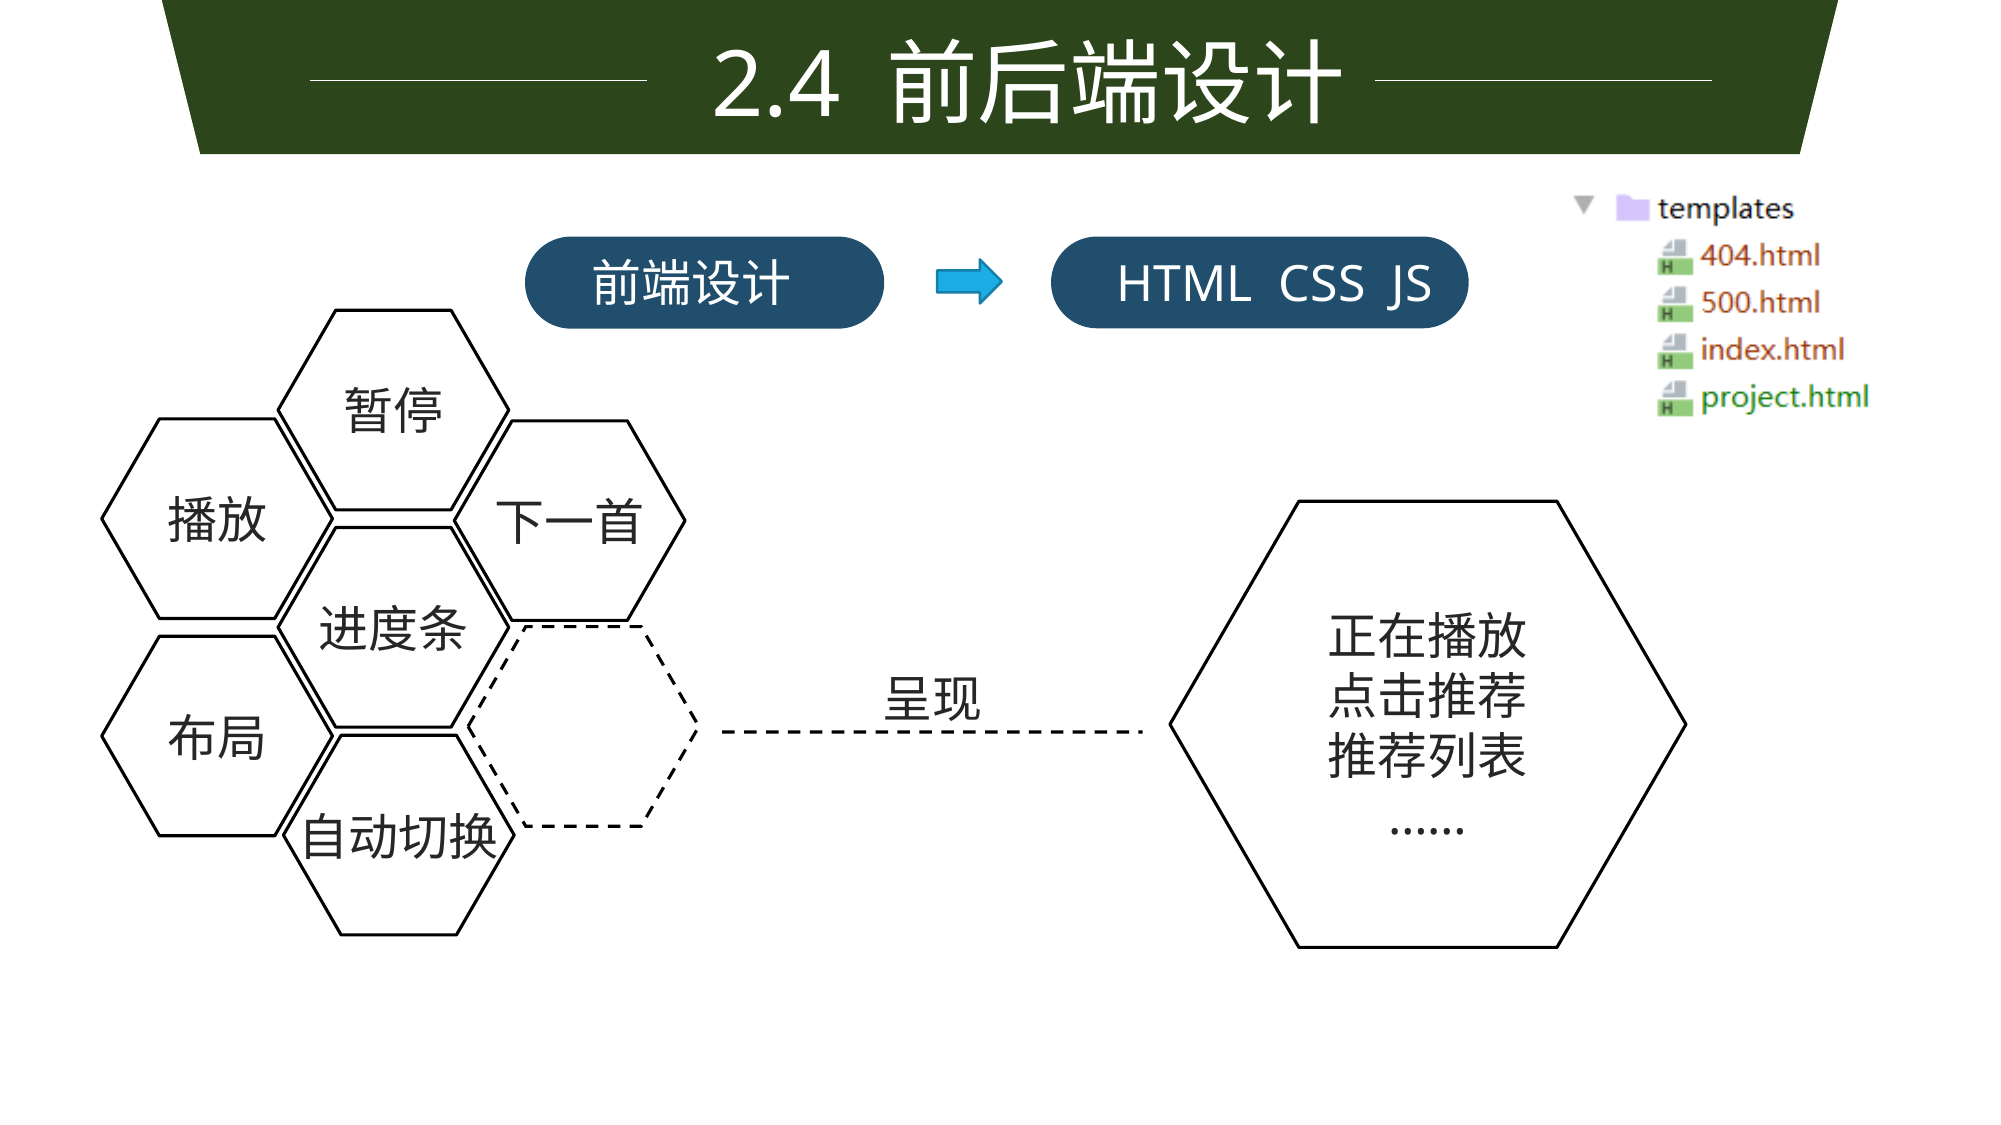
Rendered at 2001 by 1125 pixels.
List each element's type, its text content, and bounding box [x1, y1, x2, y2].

text_box 呈现 [749, 664, 1116, 732]
text_box 暂停 [278, 310, 509, 510]
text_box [1050, 236, 1515, 329]
text_box [468, 626, 699, 827]
text_box 布局 [101, 636, 333, 836]
text_box 正在播放 点击推荐 推荐列表 …… [1169, 501, 1686, 948]
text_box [524, 236, 931, 329]
text_box 播放 [101, 418, 333, 619]
text_box [160, 0, 1840, 156]
text_box 下一首 [454, 420, 686, 621]
text_box 进度条 [278, 527, 509, 728]
text_box 2.4 前后端设计 [696, 17, 1856, 143]
text_box [937, 258, 1003, 305]
picture [1564, 183, 1941, 428]
text_box 自动切换 [283, 735, 515, 935]
